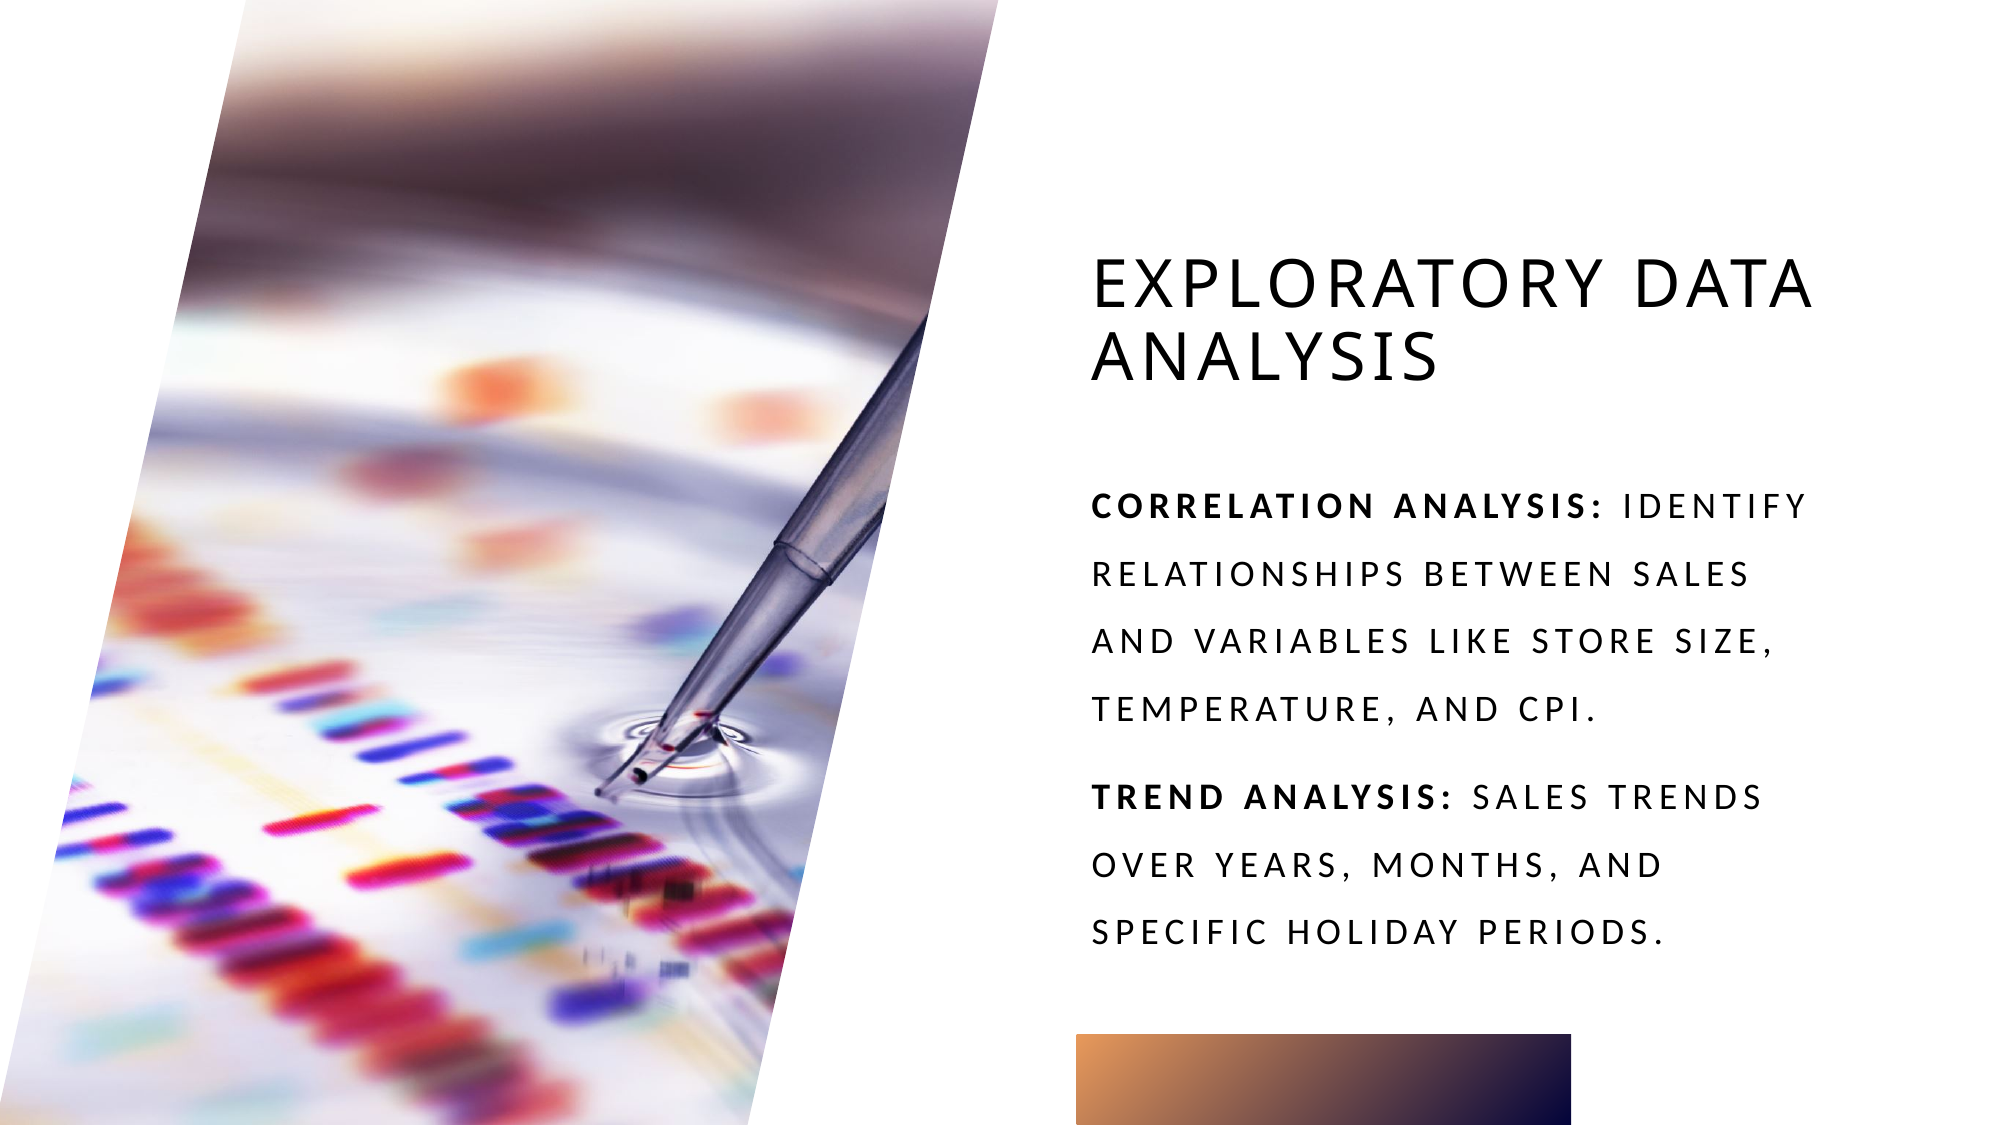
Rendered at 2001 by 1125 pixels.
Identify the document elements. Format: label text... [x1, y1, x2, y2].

picture [0, 0, 999, 1125]
title Exploratory data analysis [1076, 75, 1871, 402]
list Correlation Analysis: Identify relationships between sales and variables like store size, temperature, and CPI. Trend Analysis: Sales trends over years, months, and specific holiday periods. [1076, 451, 1871, 966]
